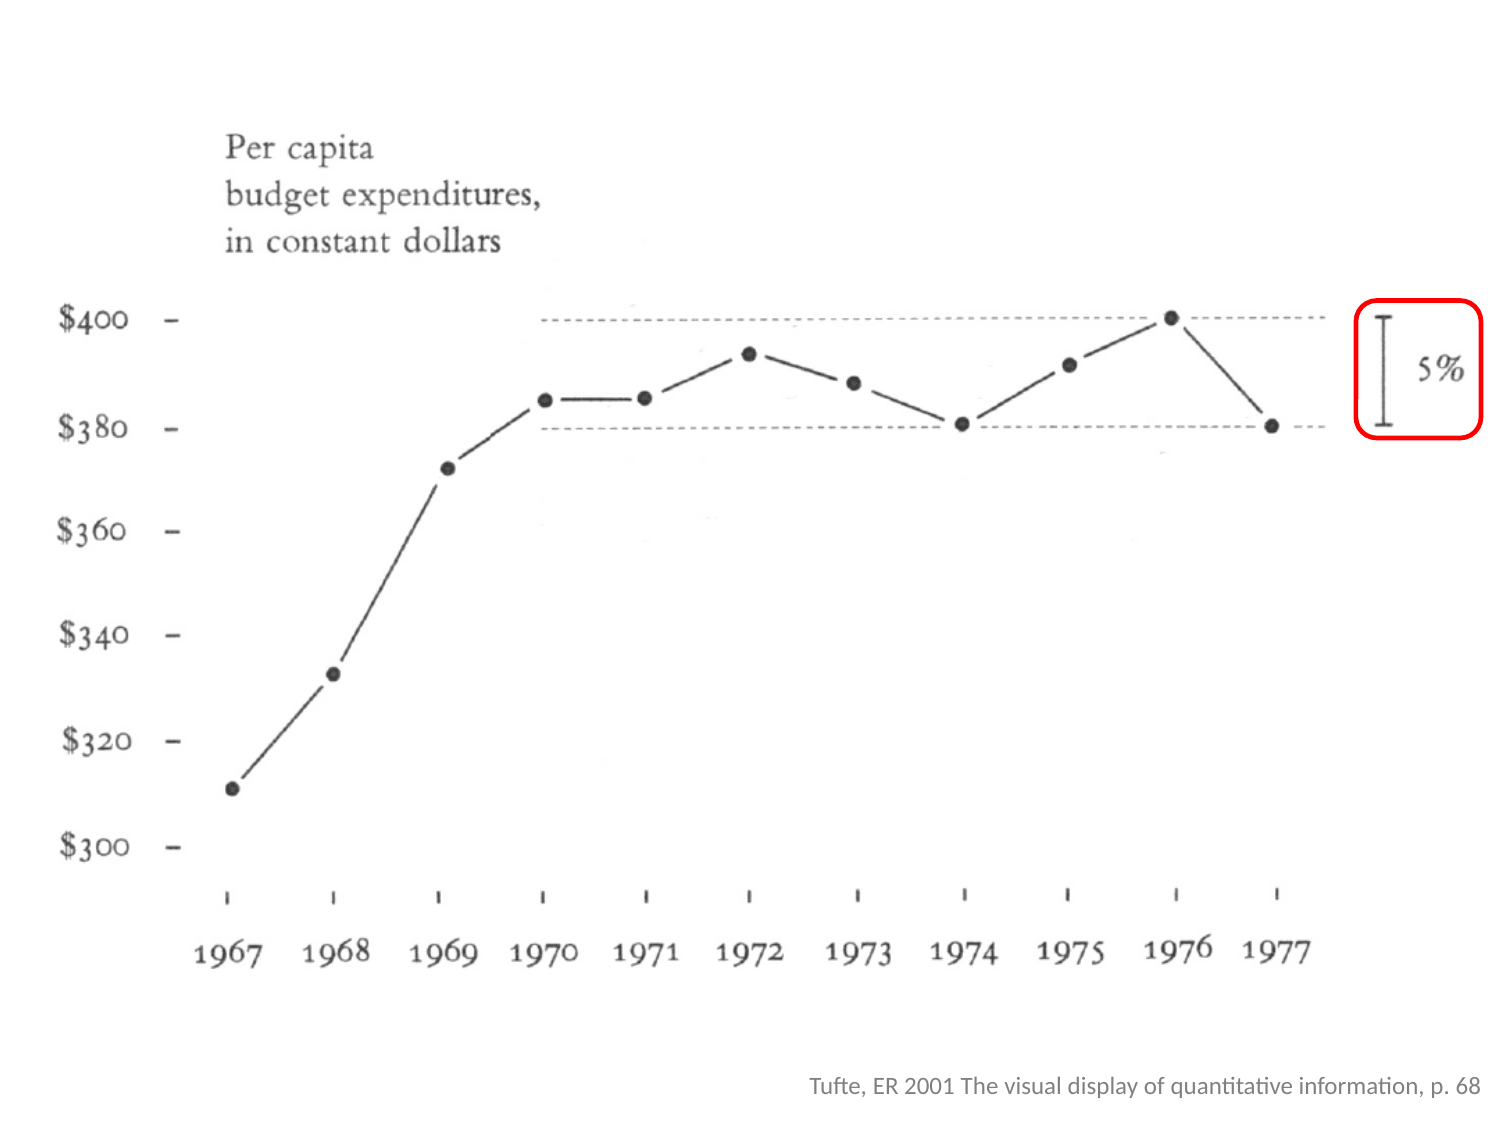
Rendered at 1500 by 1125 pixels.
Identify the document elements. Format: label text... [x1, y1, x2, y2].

text_box Tufte, ER 2001 The visual display of quantitative information, p. 68 [794, 1062, 1498, 1108]
picture [12, 121, 1482, 994]
